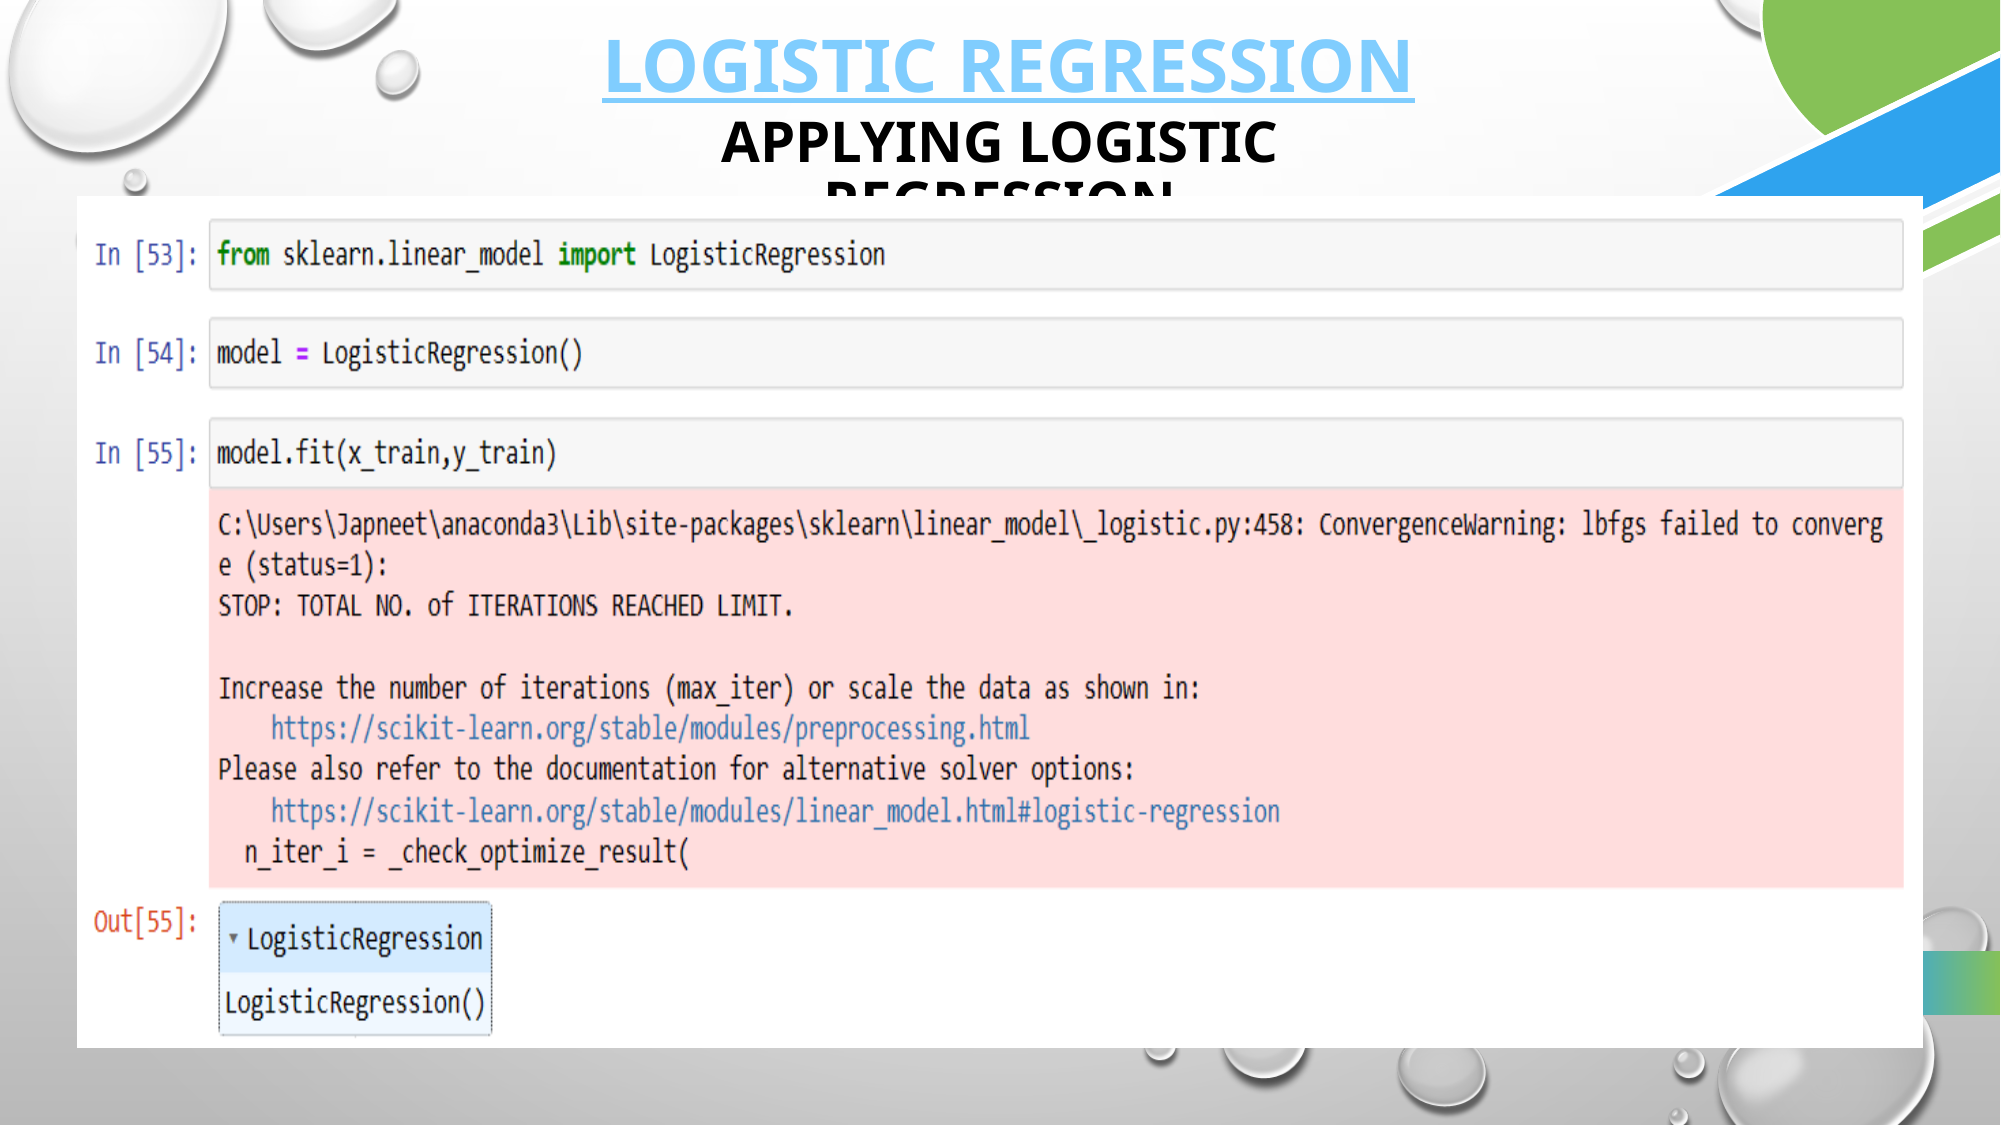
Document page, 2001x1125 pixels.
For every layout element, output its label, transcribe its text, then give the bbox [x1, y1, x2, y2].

text_box APPLYING LOGISTIC REGRESSION [573, 106, 1427, 172]
text_box Logistic regression [586, 13, 1431, 107]
picture [0, 0, 2000, 1125]
